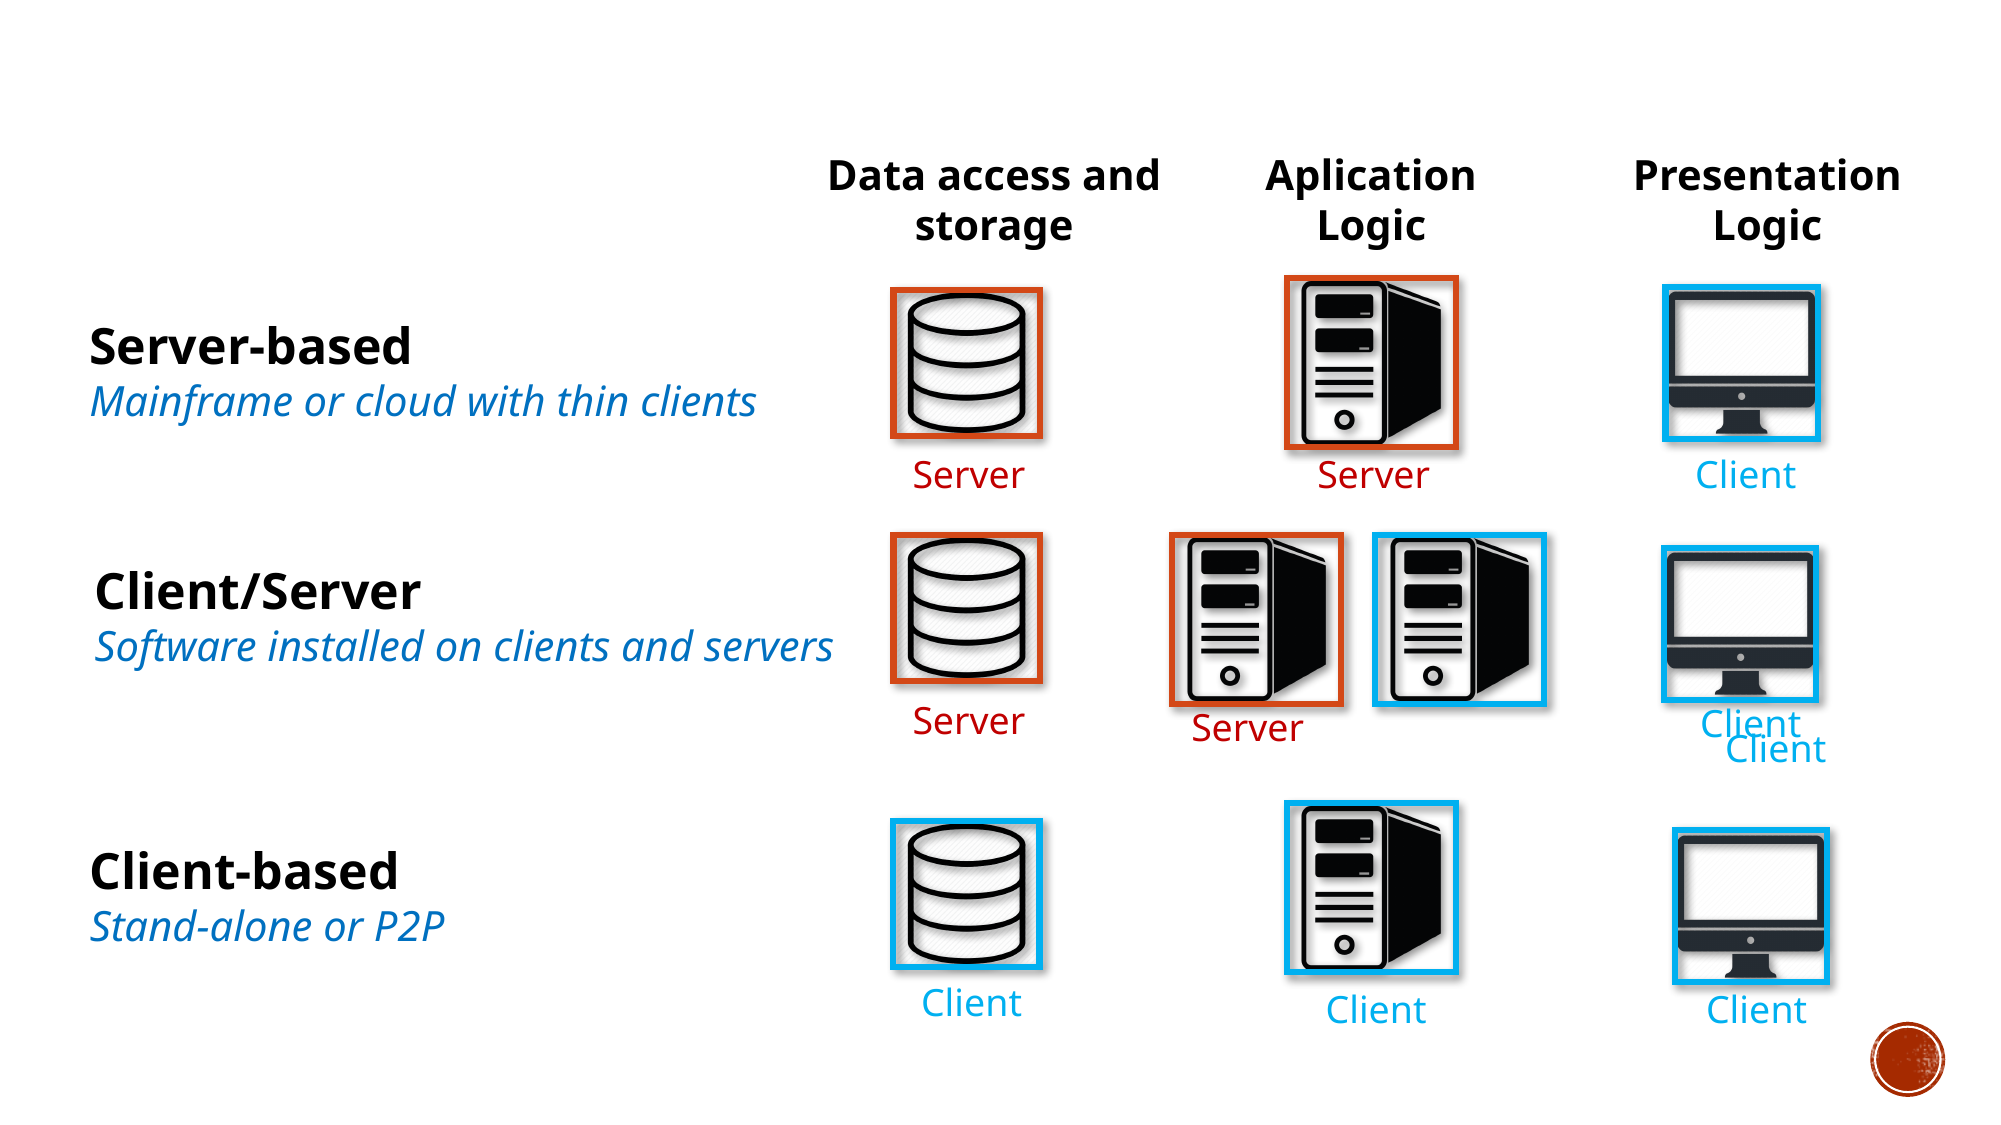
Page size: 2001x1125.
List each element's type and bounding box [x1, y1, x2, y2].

text_box [76, 142, 1912, 1040]
